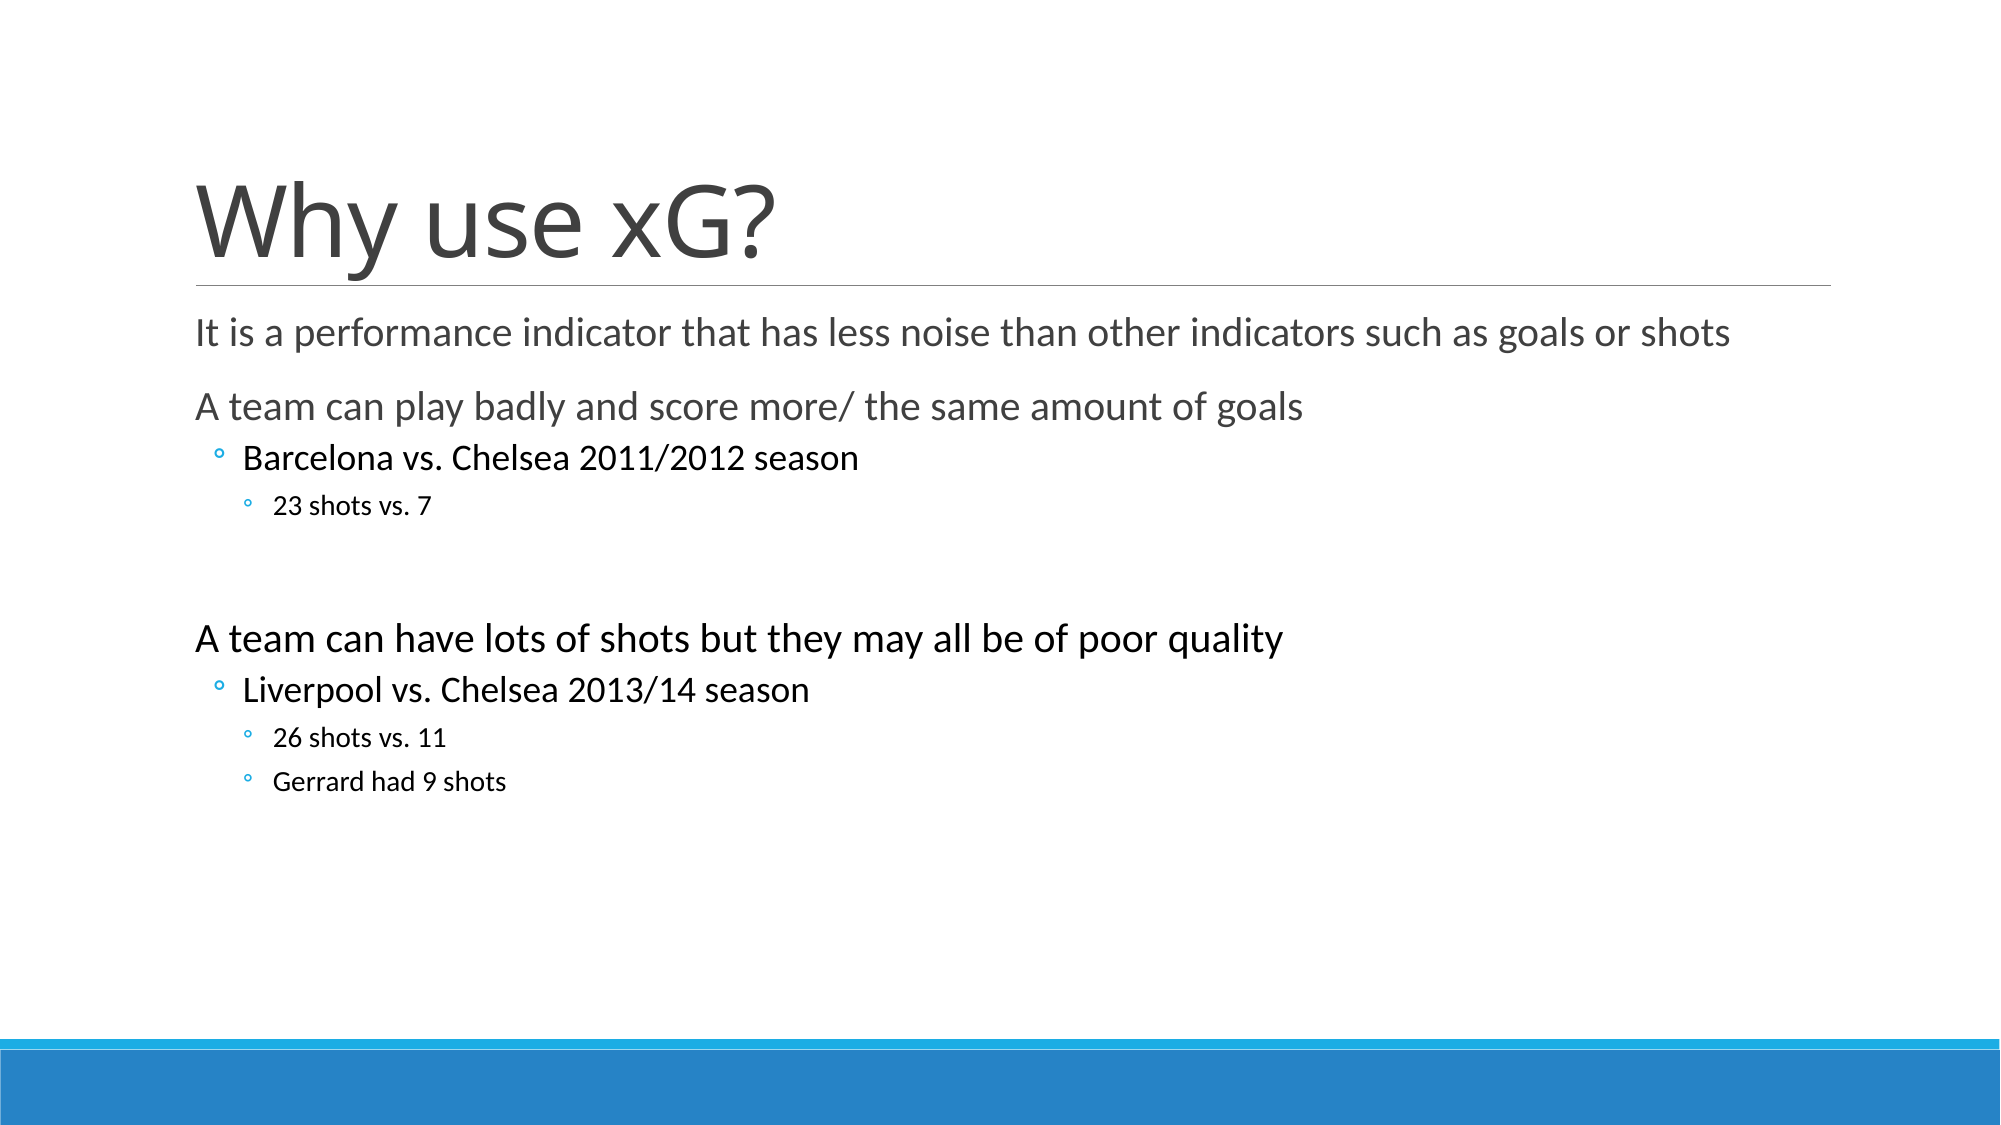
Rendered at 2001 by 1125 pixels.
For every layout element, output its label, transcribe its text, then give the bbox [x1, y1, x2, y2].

list It is a performance indicator that has less noise than other indicators such as goals or shots A team can play badly and score more/ the same amount of goals Barcelona vs. Chelsea 2011/2012 season 23 shots vs. 7 A team can have lots of shots but they may all be of poor quality Liverpool vs. Chelsea 2013/14 season 26 shots vs. 11 Gerrard had 9 shots [180, 302, 1830, 963]
title Why use xG? [180, 47, 1830, 285]
